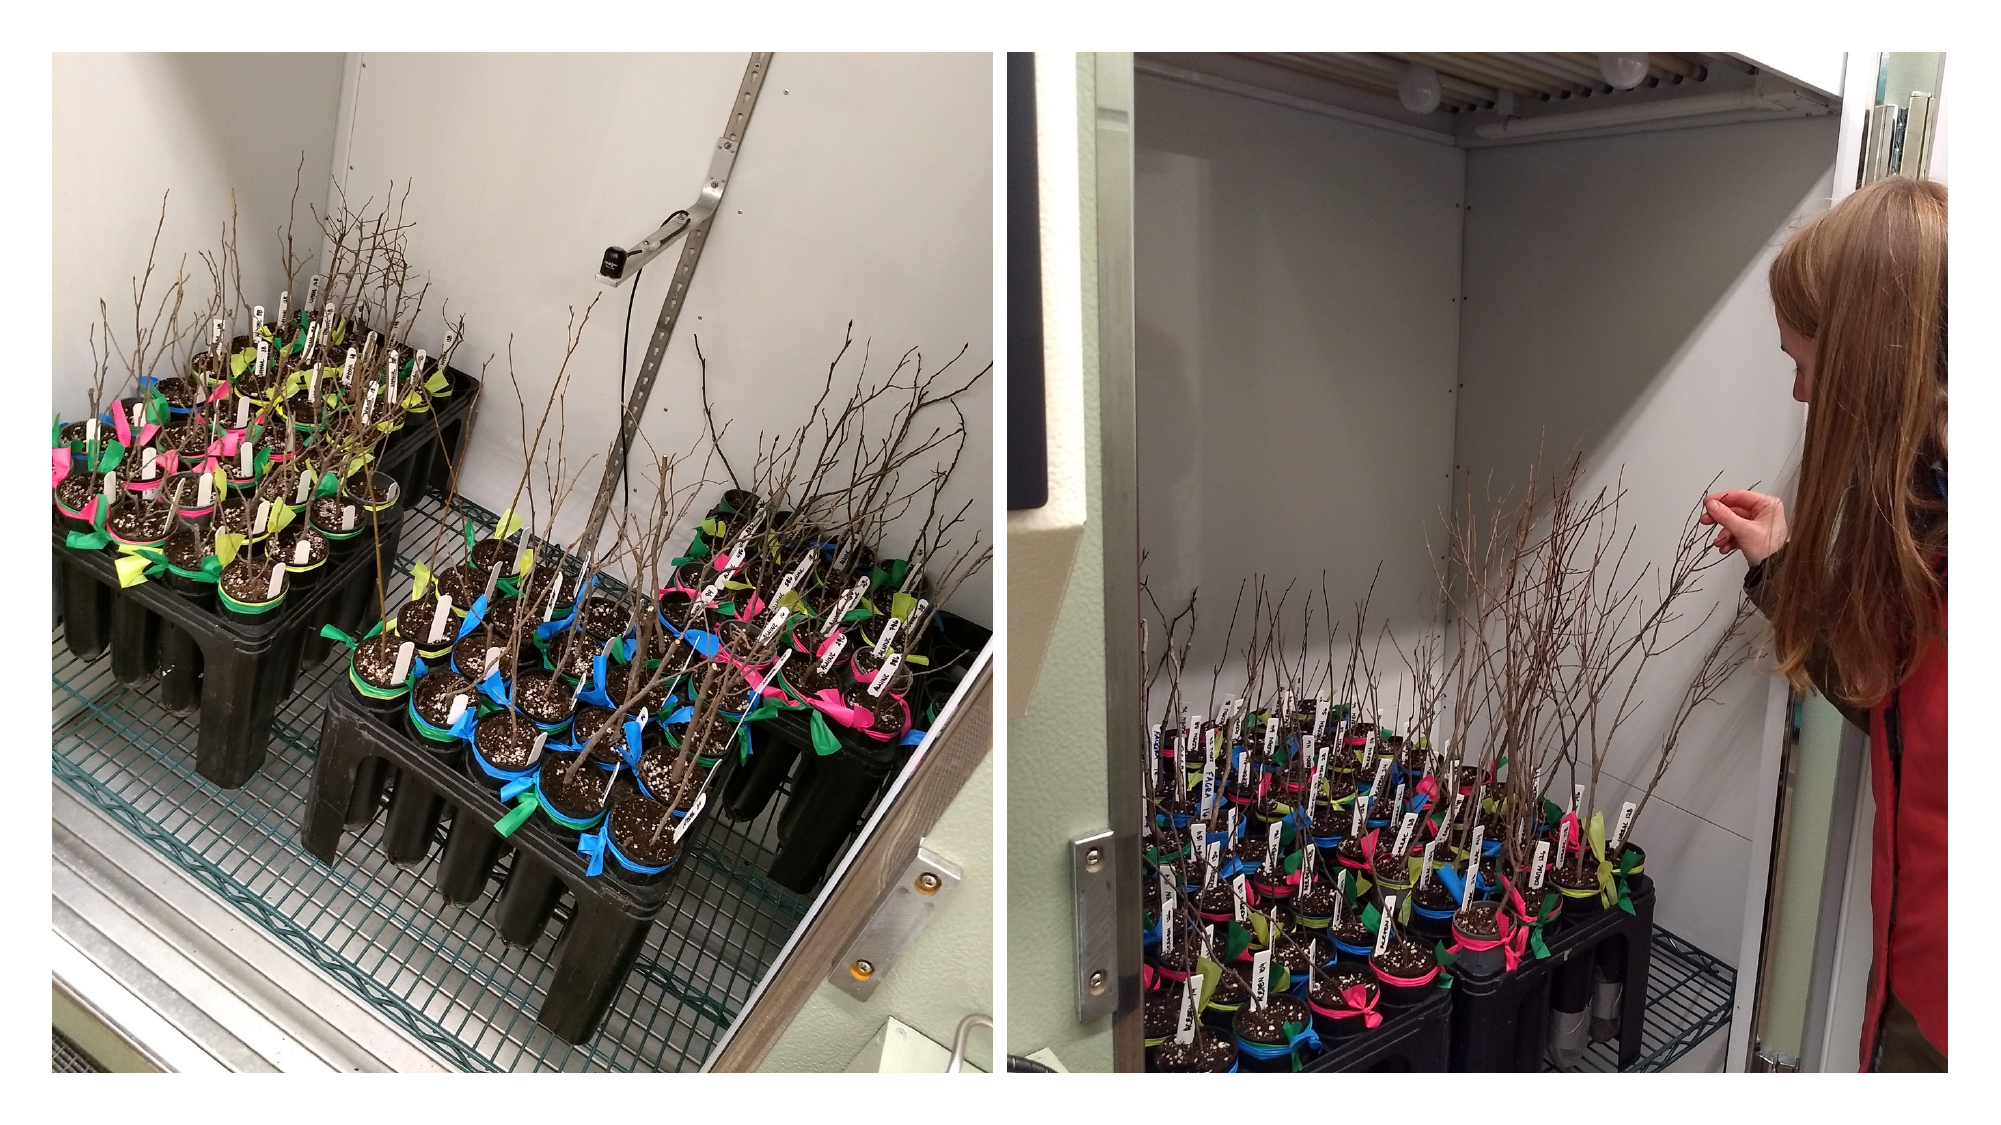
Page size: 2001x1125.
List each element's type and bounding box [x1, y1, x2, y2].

picture [1007, 52, 1948, 1073]
picture [52, 52, 993, 1073]
